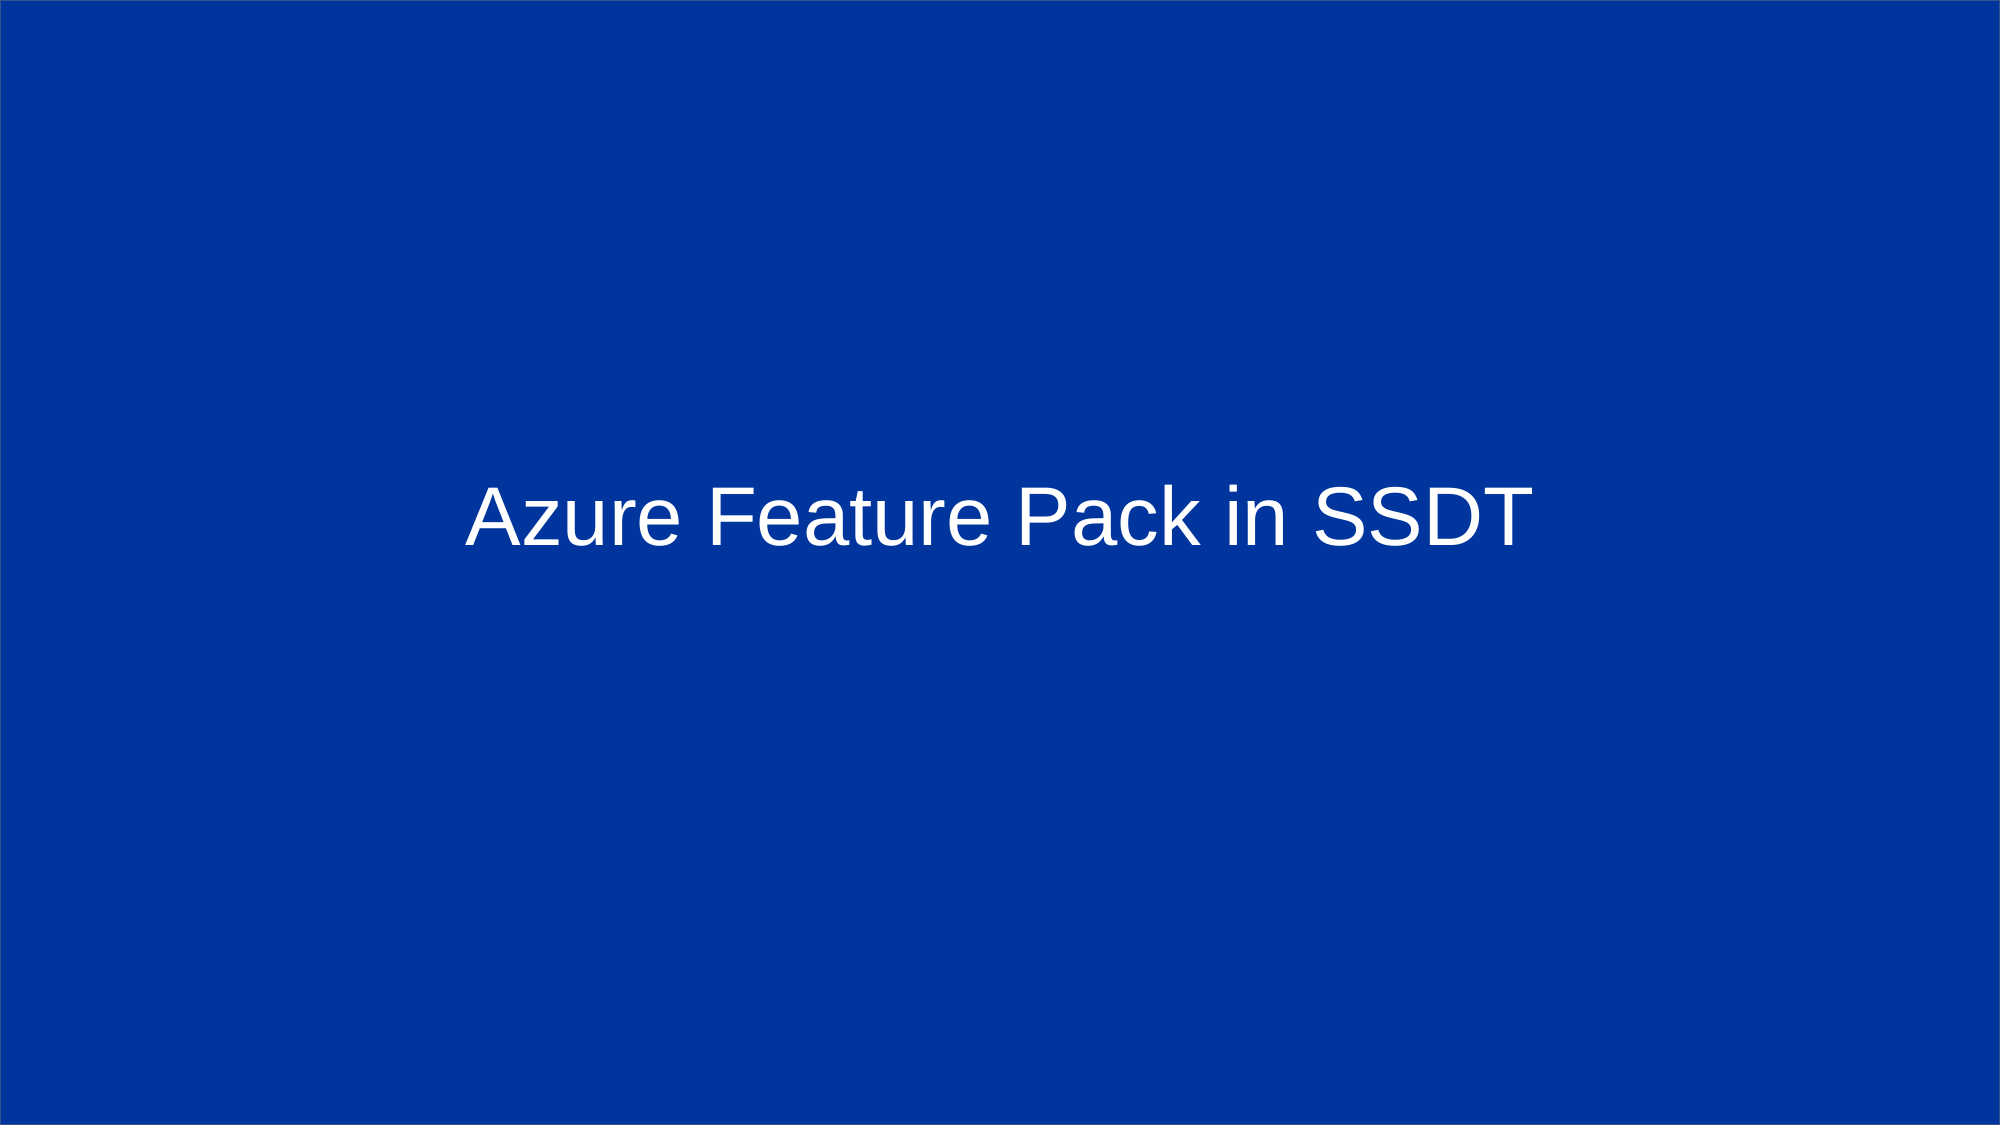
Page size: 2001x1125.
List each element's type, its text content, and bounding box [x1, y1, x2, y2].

text_box Azure Feature Pack in SSDT [0, 0, 2000, 1125]
